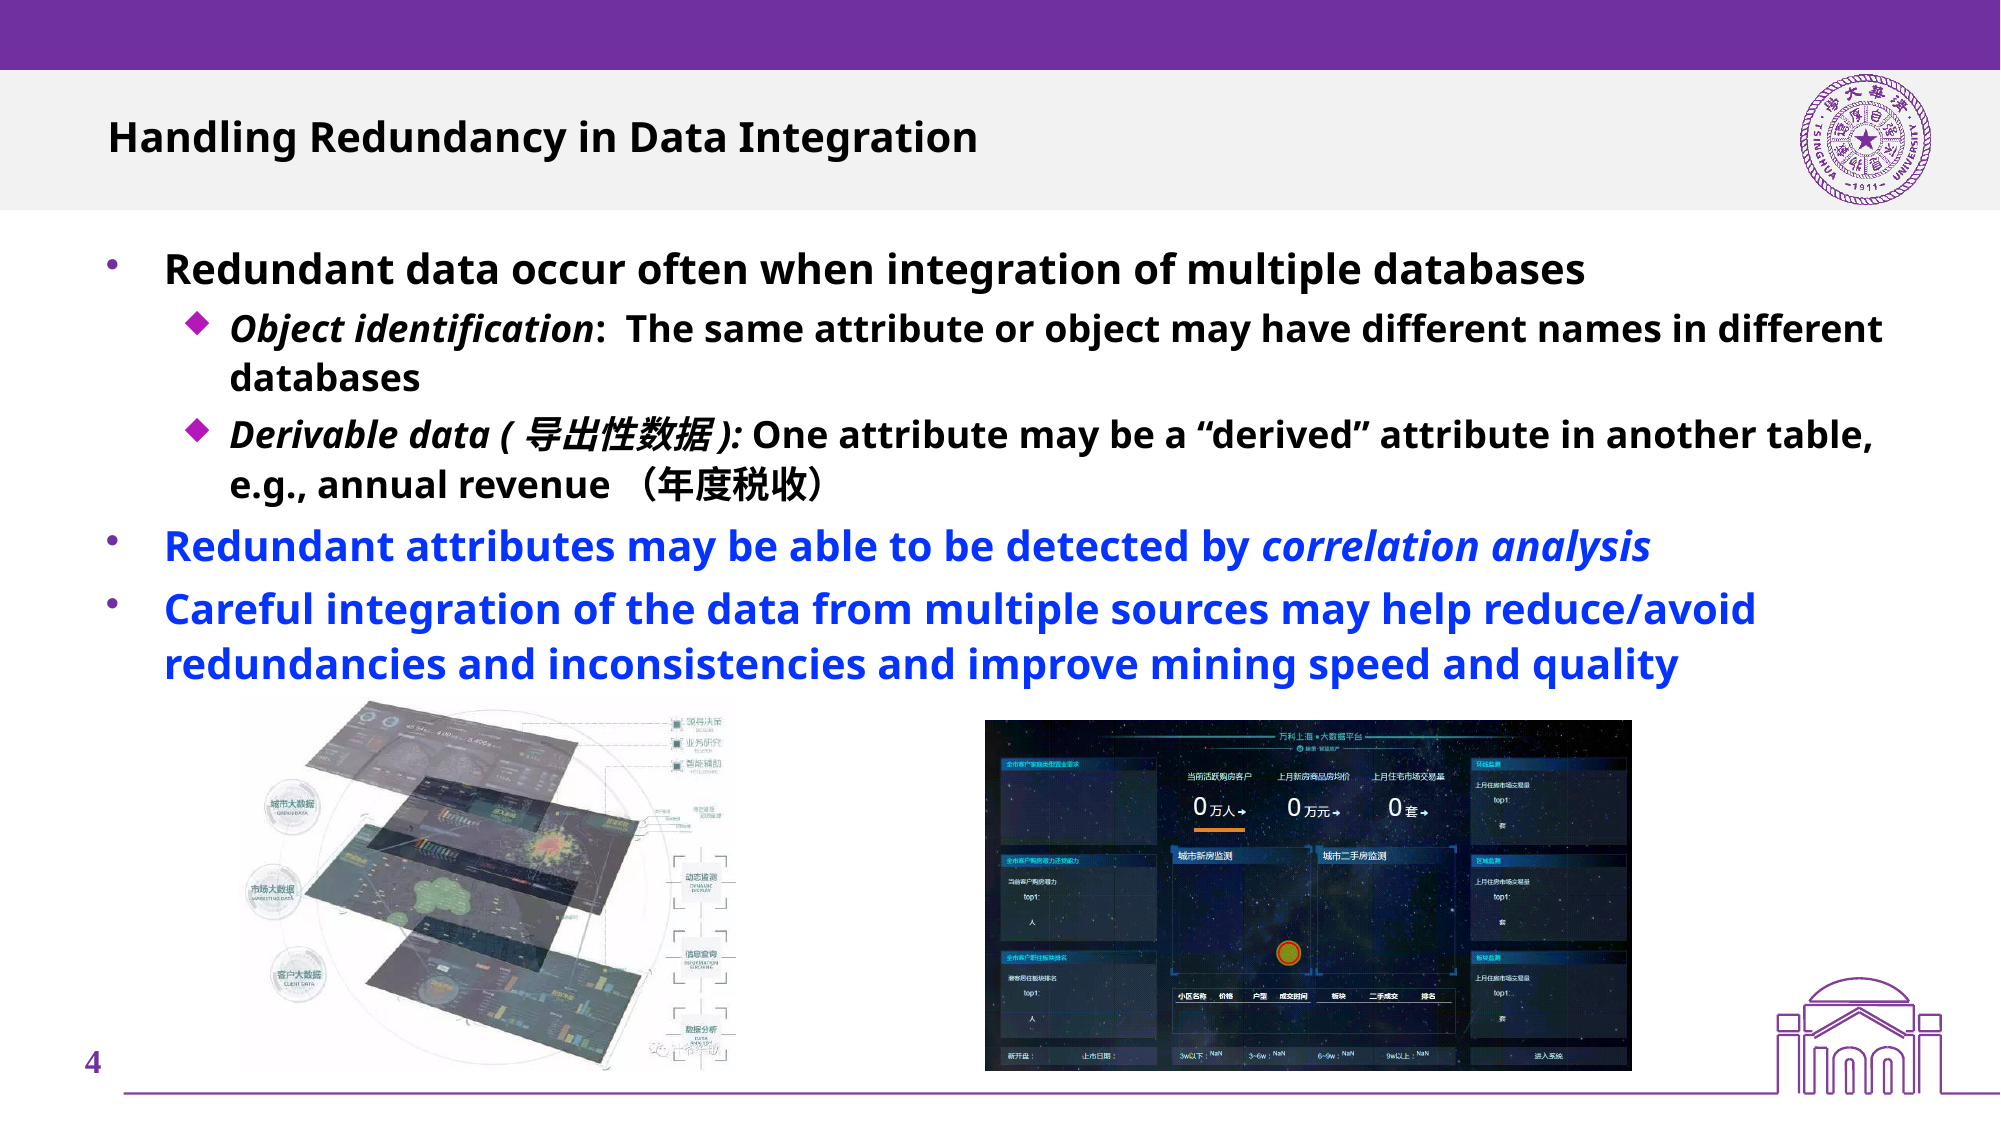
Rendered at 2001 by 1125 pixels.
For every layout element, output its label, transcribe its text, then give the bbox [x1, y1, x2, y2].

title Handling Redundancy in Data Integration [92, 60, 1794, 212]
list Redundant data occur often when integration of multiple databases Object identification: The same attribute or object may have different names in different databases Derivable data (导出性数据): One attribute may be a “derived” attribute in another table, e.g., annual revenue（年度税收） Redundant attributes may be able to be detected by correlation analysis Careful integration of the data from multiple sources may help reduce/avoid redundancies and inconsistencies and improve mining speed and quality [92, 230, 1940, 1096]
picture [985, 720, 1632, 1072]
picture [1800, 74, 1931, 205]
picture [237, 697, 736, 1071]
